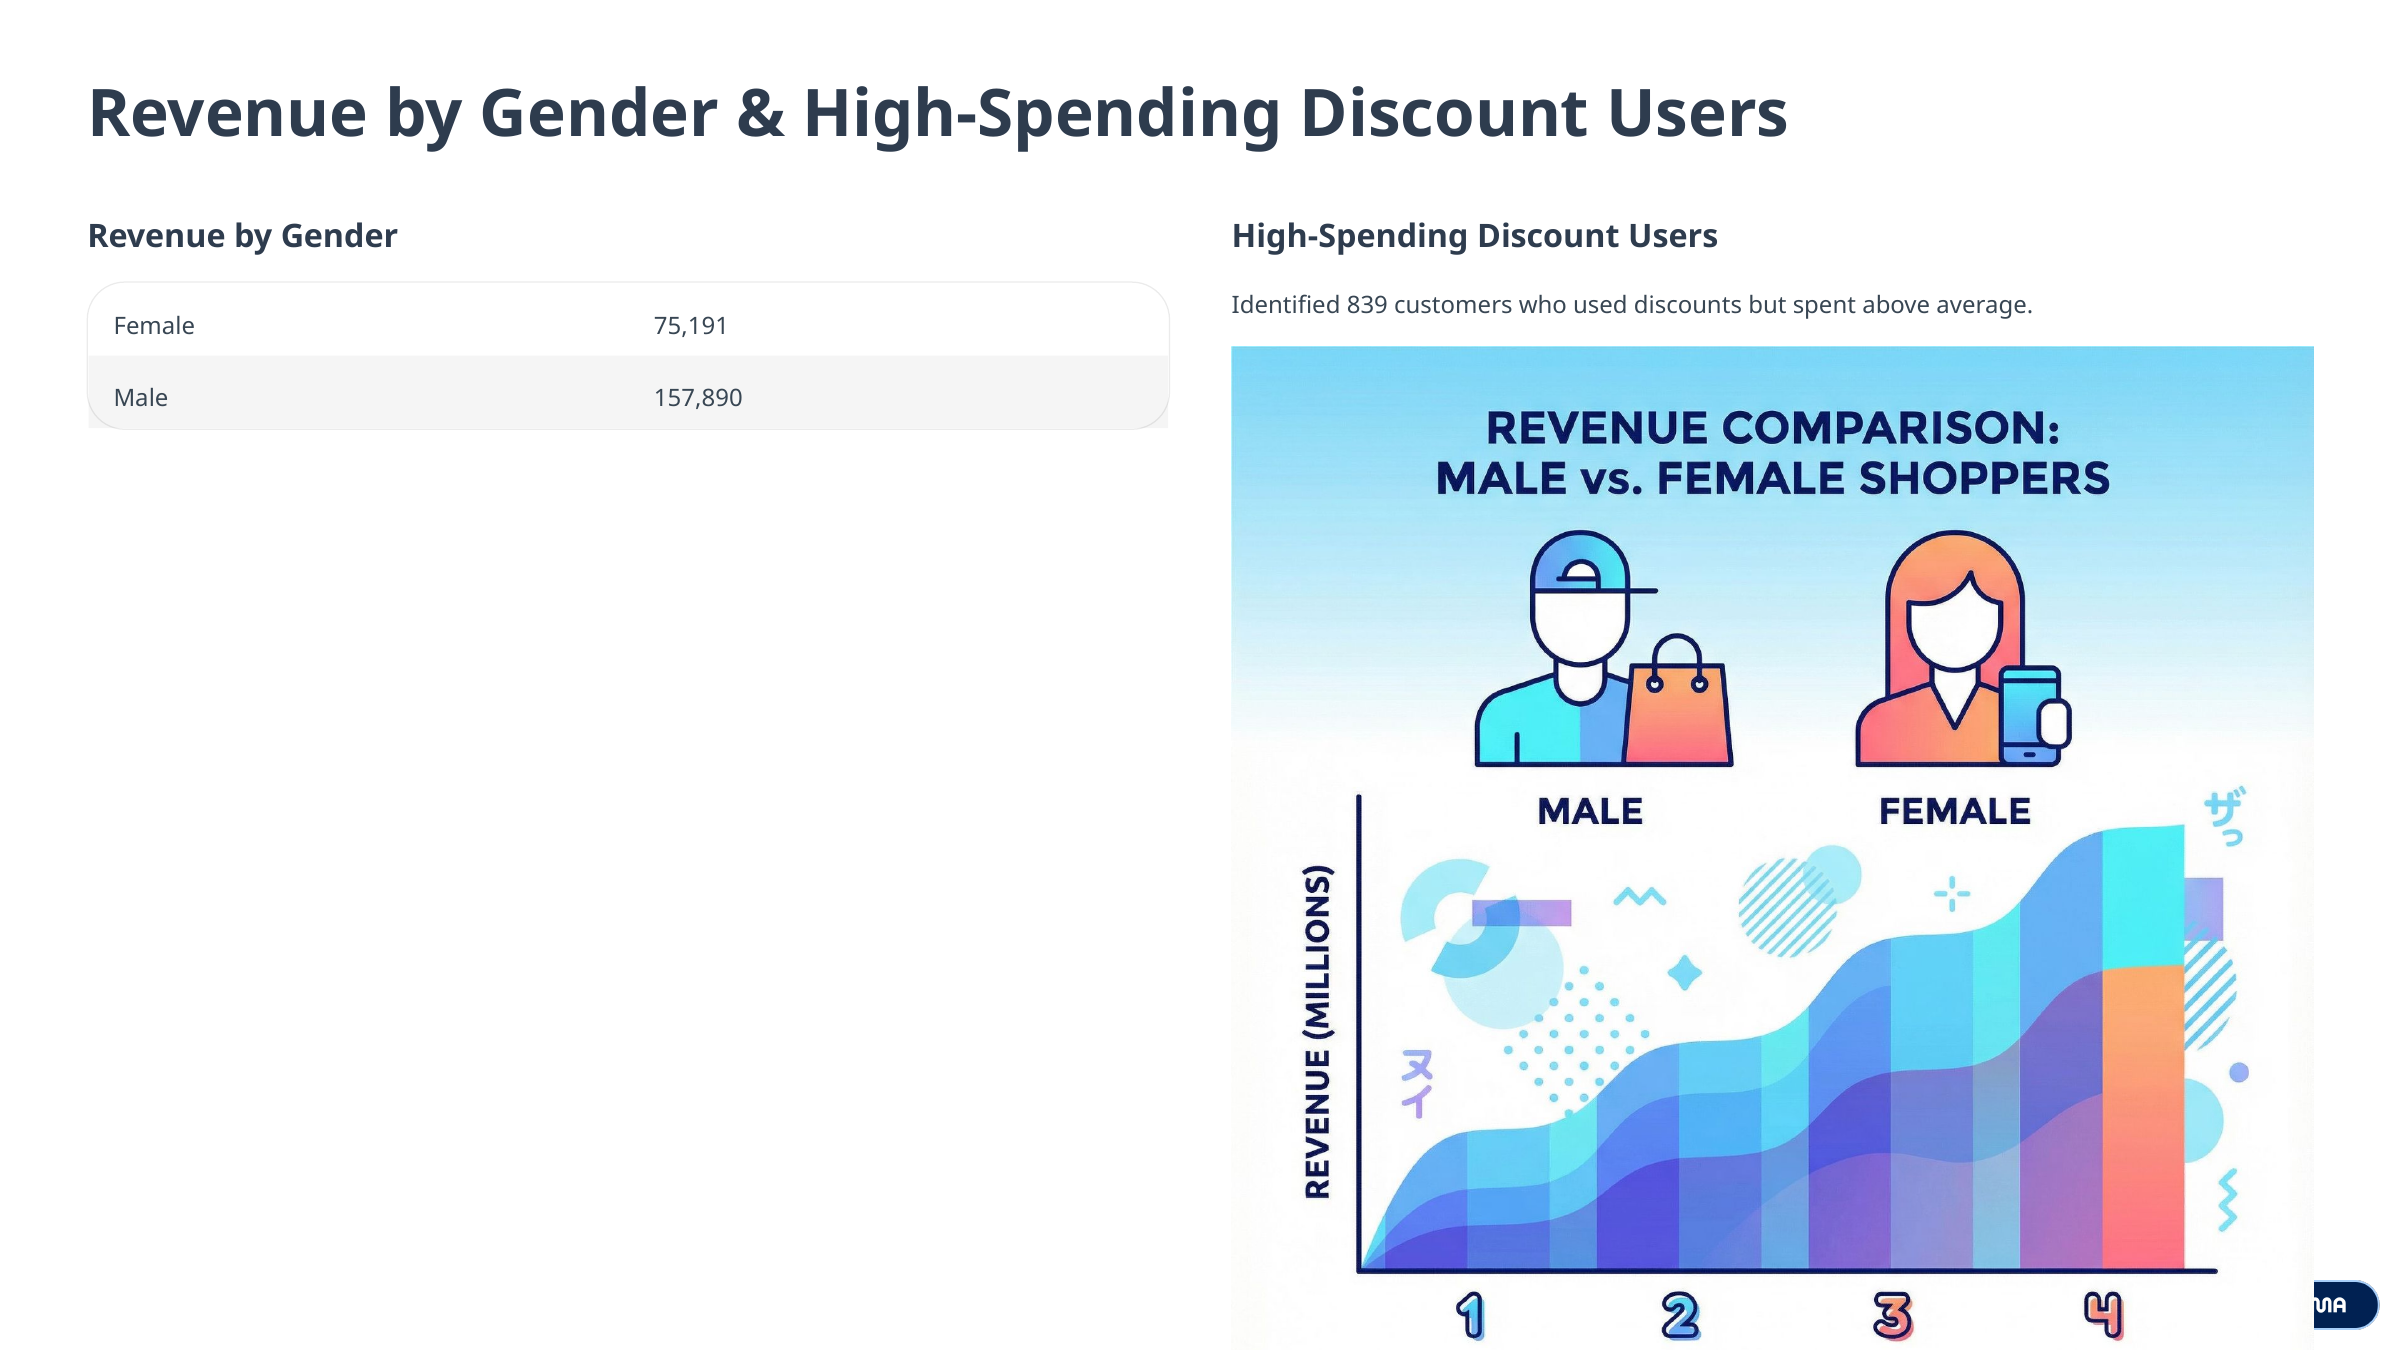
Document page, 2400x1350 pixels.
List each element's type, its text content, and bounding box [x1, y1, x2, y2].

text_box 75,191 [653, 299, 1144, 340]
picture [1231, 346, 2389, 1350]
text_box Revenue by Gender & High-Spending Discount Users [87, 68, 1598, 151]
text_box Female [113, 299, 603, 340]
text_box Identified 839 customers who used discounts but spent above average. [1231, 278, 2314, 319]
text_box High-Spending Discount Users [1231, 213, 1674, 255]
text_box 157,890 [653, 371, 1144, 412]
text_box [88, 355, 1169, 429]
text_box [88, 283, 1169, 355]
text_box Revenue by Gender [87, 213, 416, 255]
text_box Male [113, 371, 603, 412]
